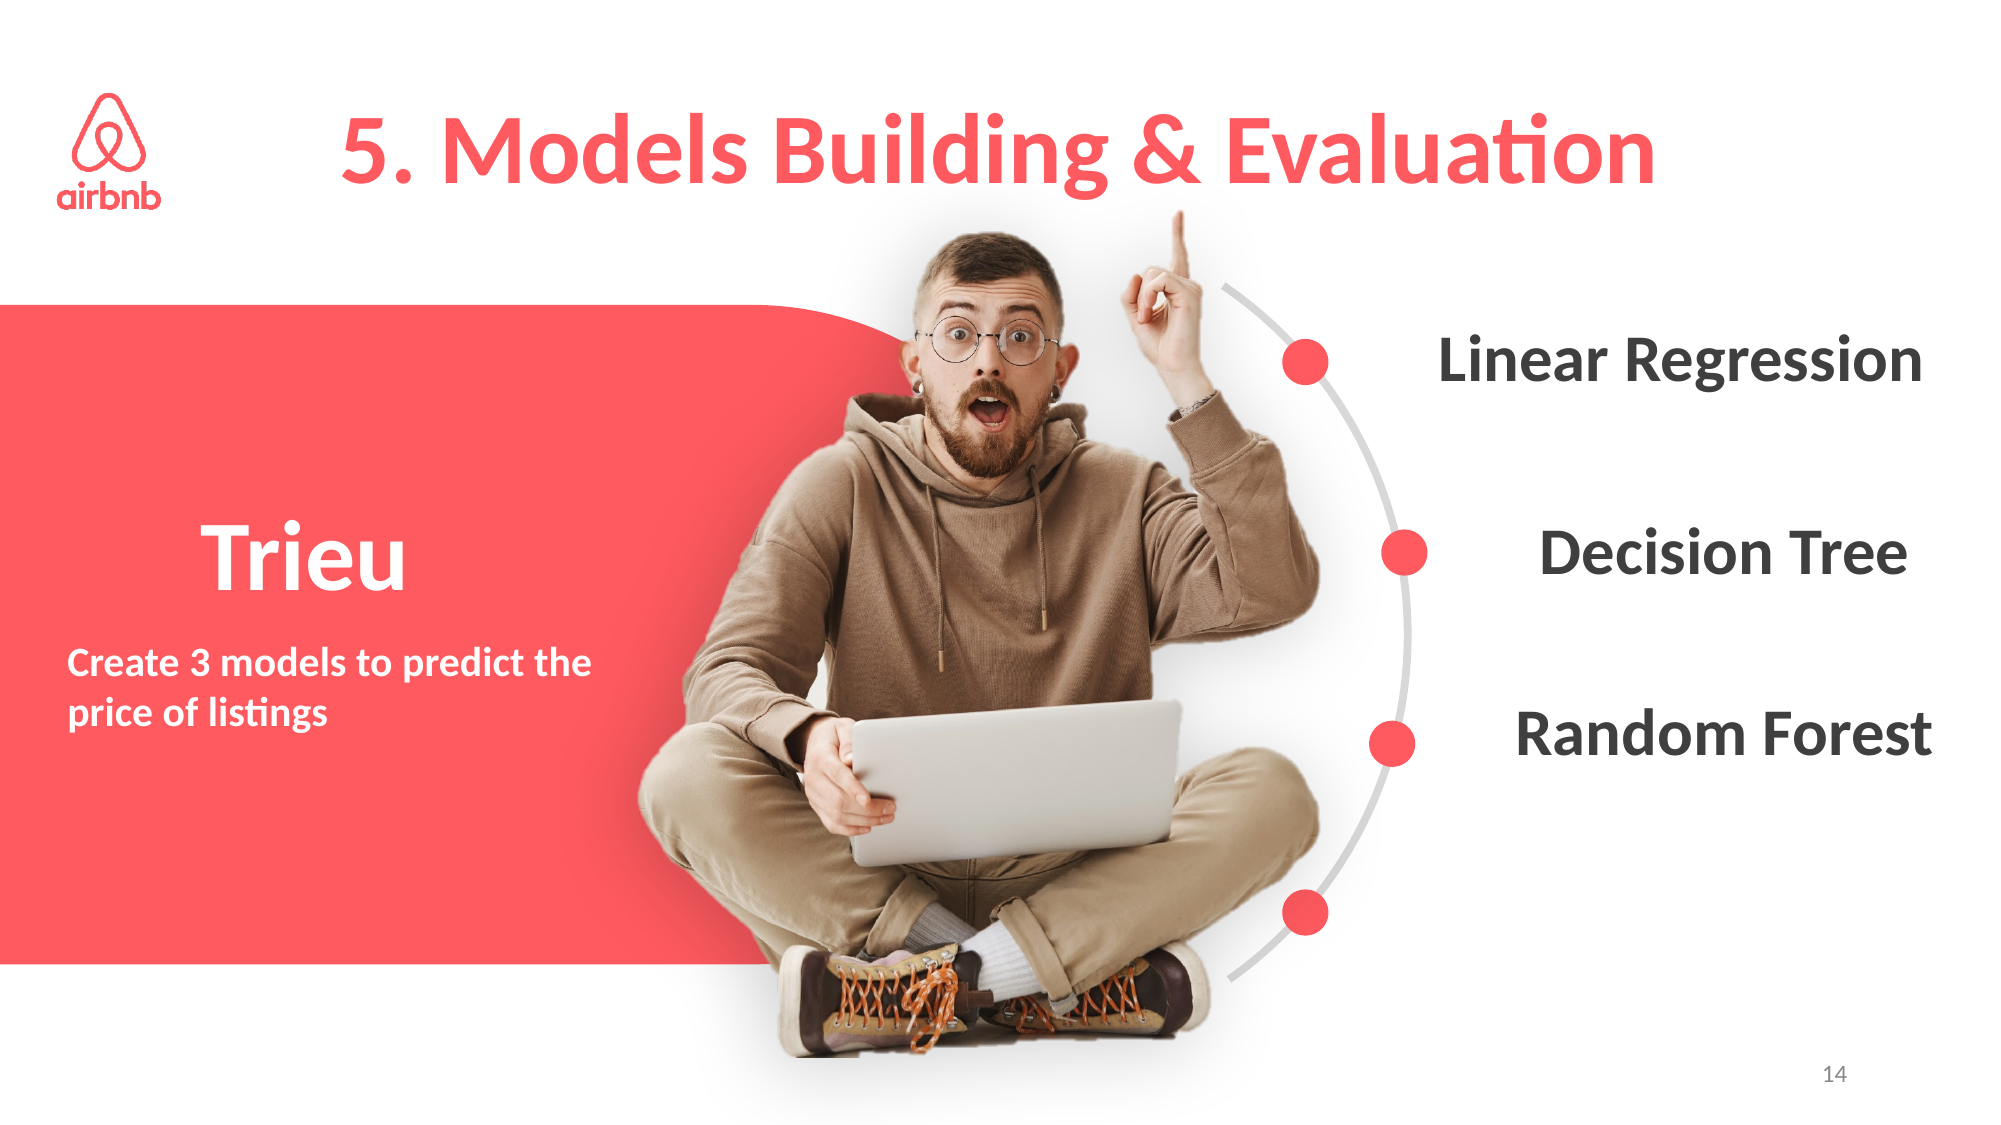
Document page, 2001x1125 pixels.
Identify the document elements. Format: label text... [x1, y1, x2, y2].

title 5. Models Building & Evaluation [162, 89, 1838, 213]
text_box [50, 483, 596, 736]
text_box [1374, 212, 1984, 1057]
picture [53, 91, 162, 211]
slide_number ‹#› [1412, 1066, 1863, 1103]
text_box [0, 304, 557, 965]
picture [630, 206, 1370, 1058]
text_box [563, 212, 625, 1057]
